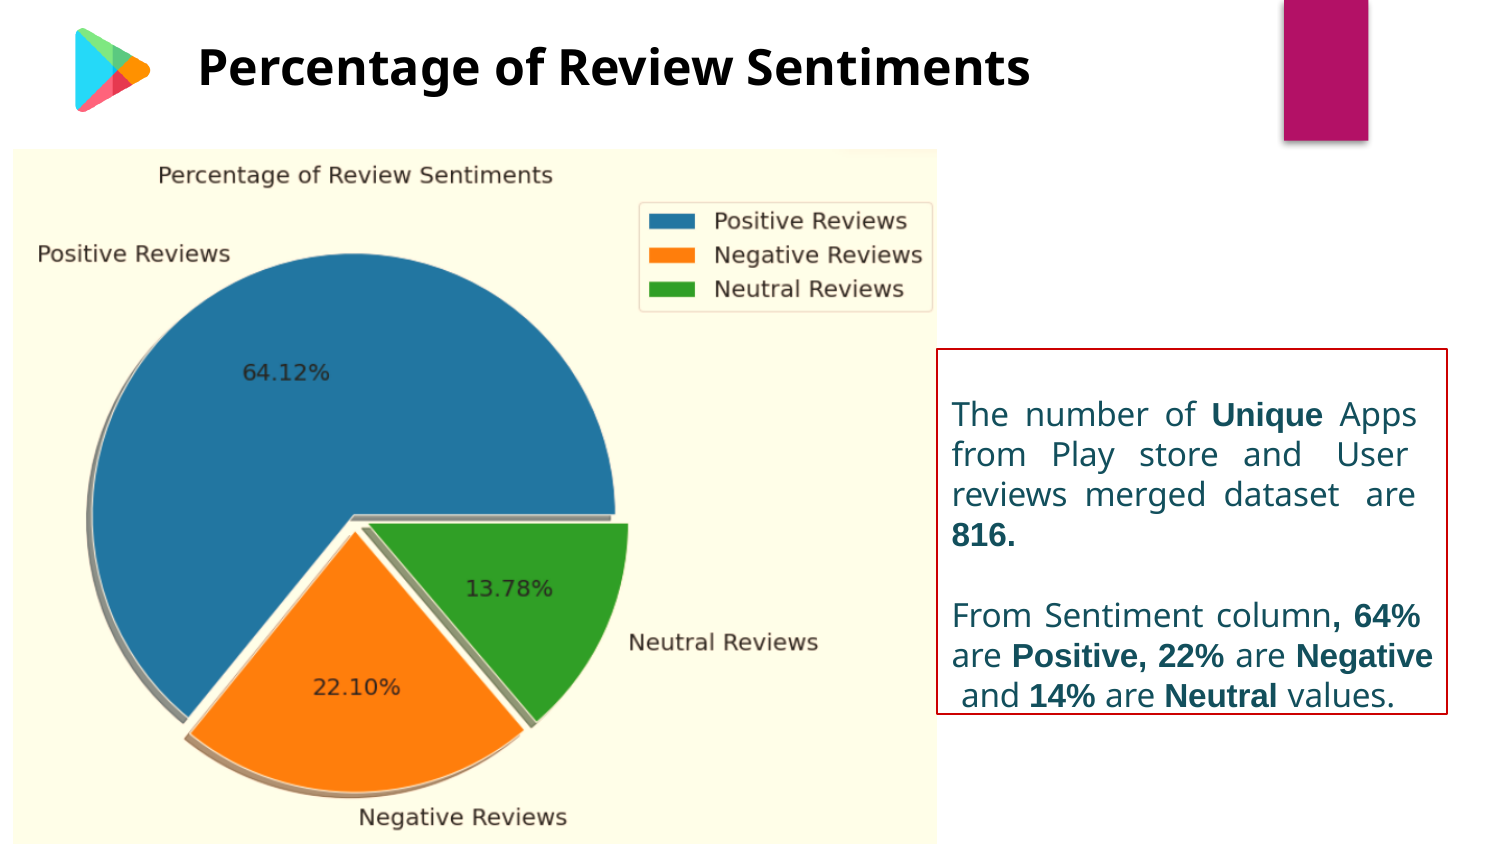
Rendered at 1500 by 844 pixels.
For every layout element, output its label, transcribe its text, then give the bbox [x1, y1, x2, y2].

picture [13, 149, 937, 844]
text_box [70, 28, 155, 112]
text_box Percentage of Review Sentiments [182, 28, 1237, 164]
text_box The number of Unique Apps from Play store and User reviews merged dataset are 816. From Sentiment column, 64% are Positive, 22% are Negative and 14% are Neutral values. [941, 349, 1447, 715]
